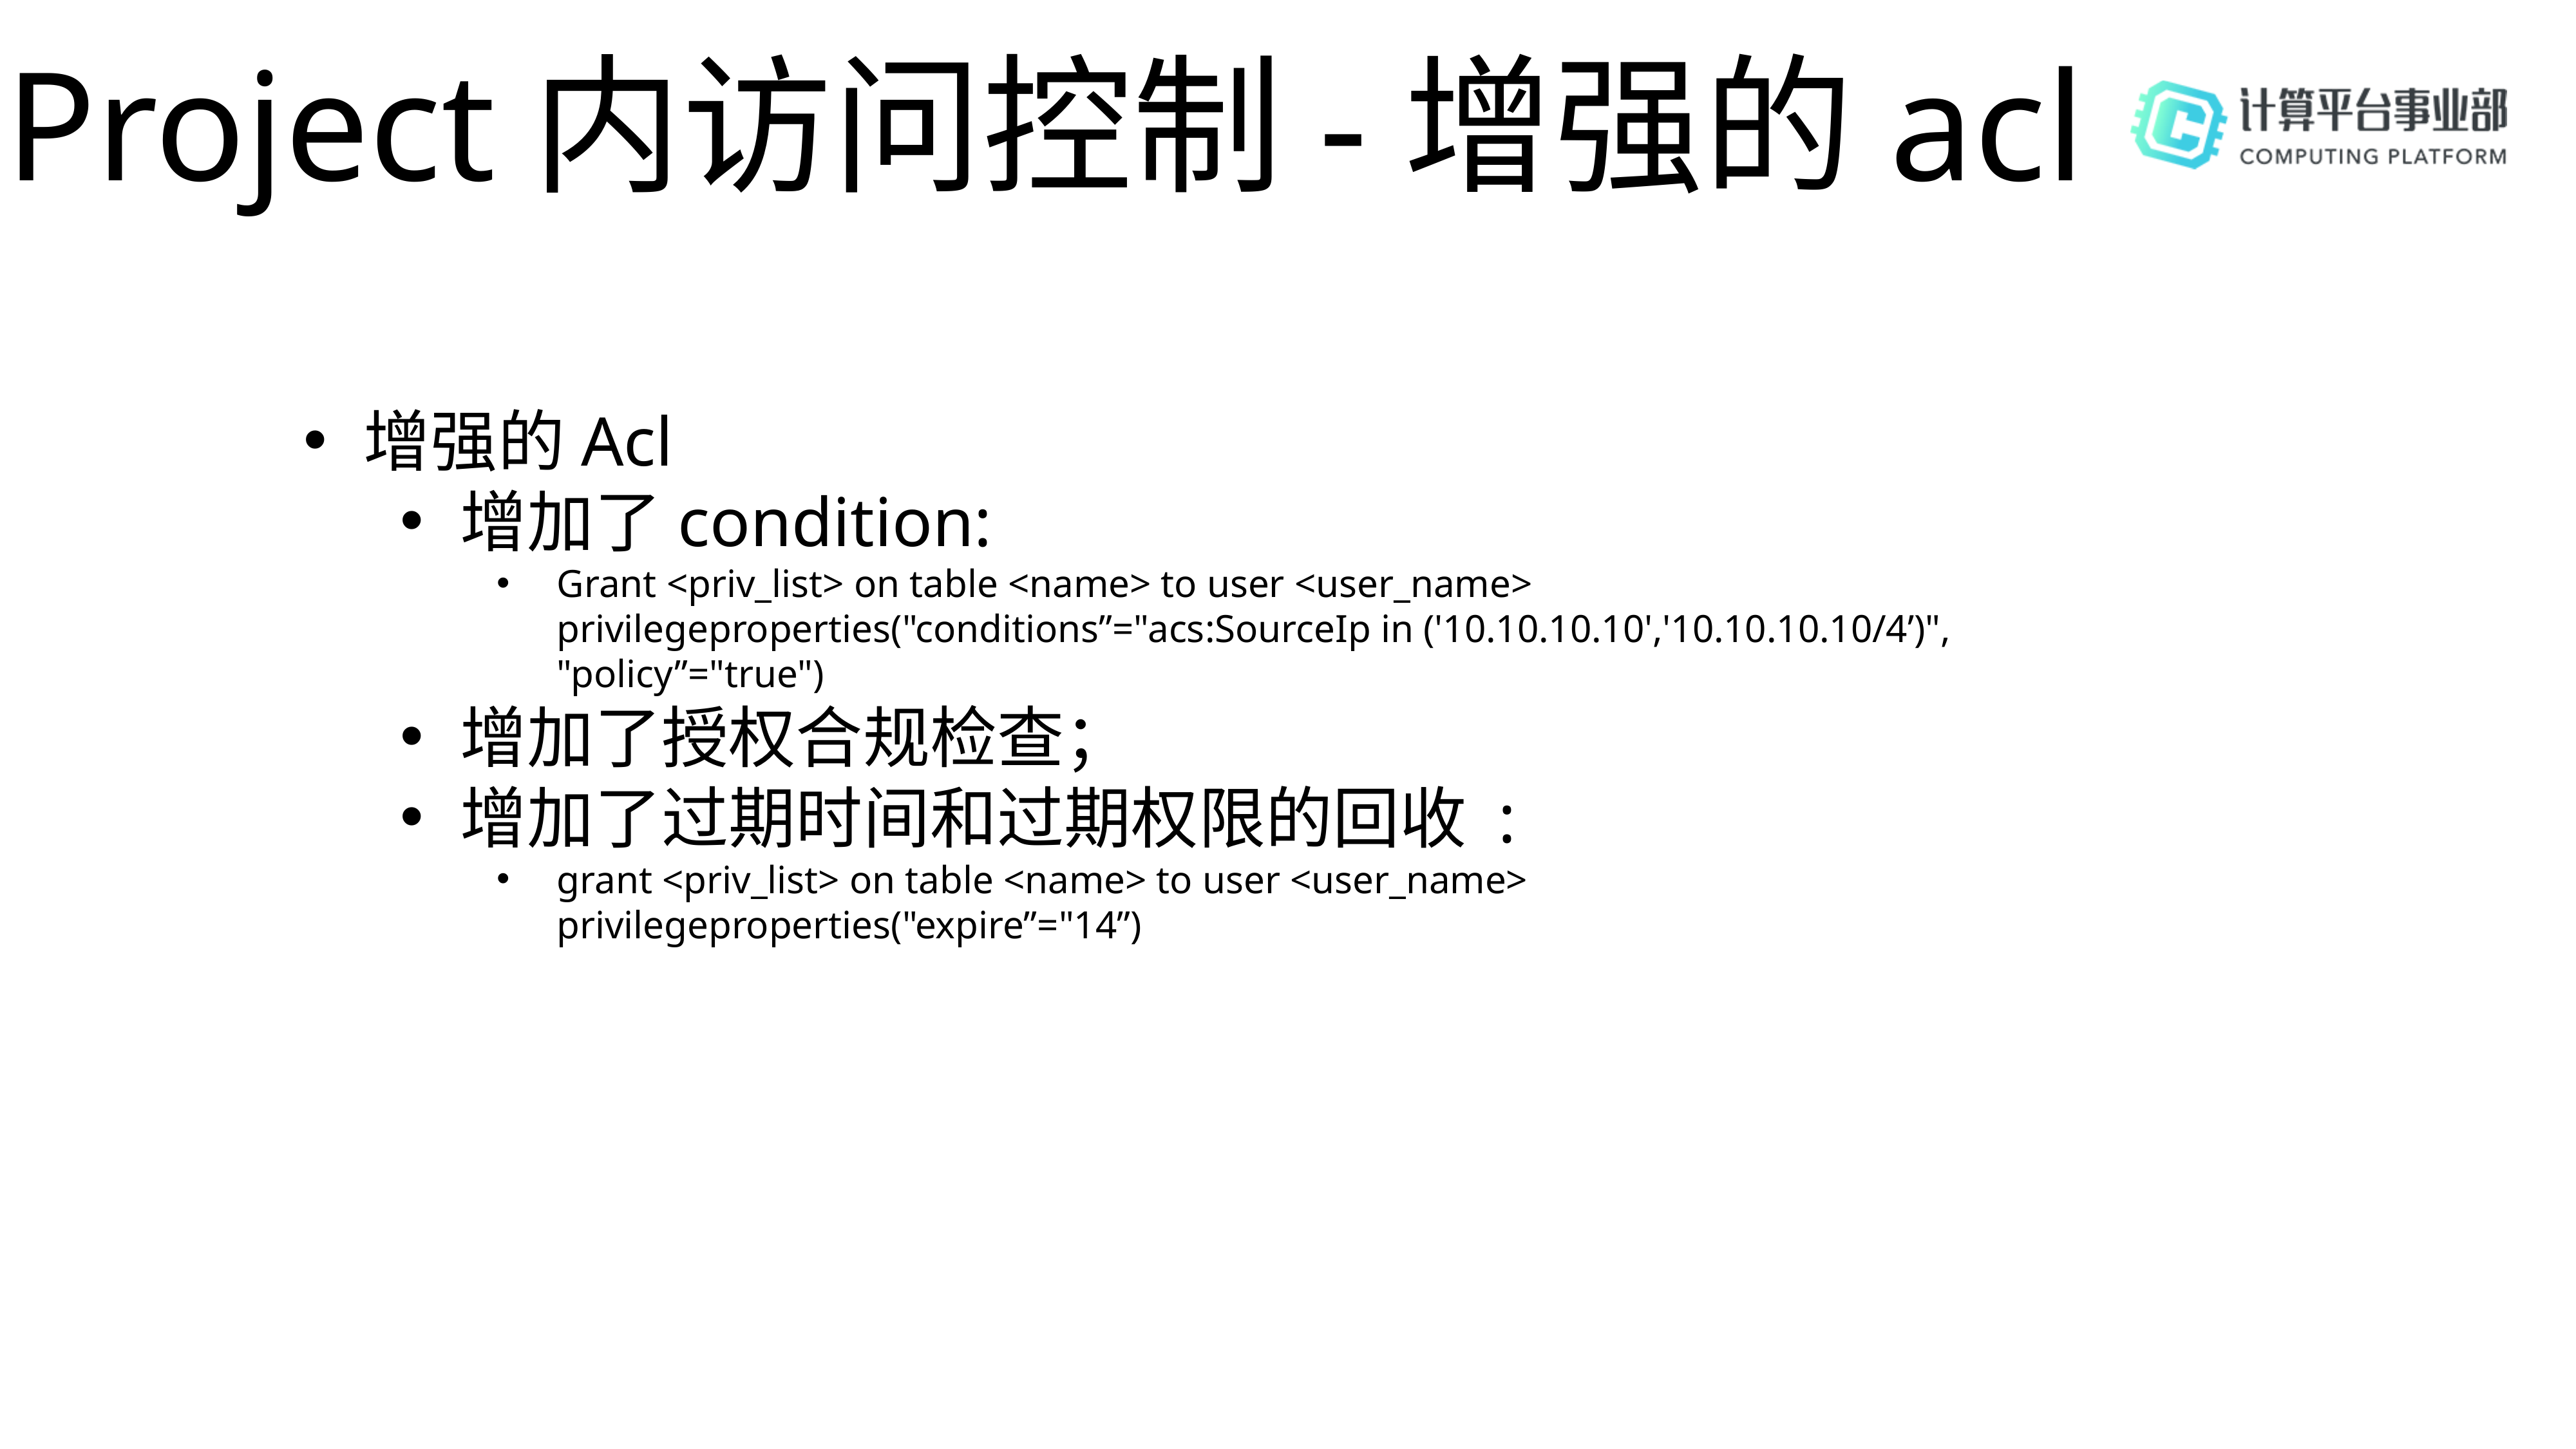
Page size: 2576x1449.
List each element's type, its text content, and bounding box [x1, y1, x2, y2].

text_box 增强的Acl 增加了condition: Grant <priv_list> on table <name> to user <user_name> privilegeproperties("conditions”="acs:SourceIp in ('10.10.10.10','10.10.10.10/4’)", "policy”="true") 增加了授权合规检查； 增加了过期时间和过期权限的回收 : grant <priv_list> on table <name> to user <user_name> privilegeproperties("expire”="14”) [284, 389, 1973, 1046]
title Project内访问控制-增强的acl [0, 0, 2220, 242]
picture [2130, 80, 2507, 169]
